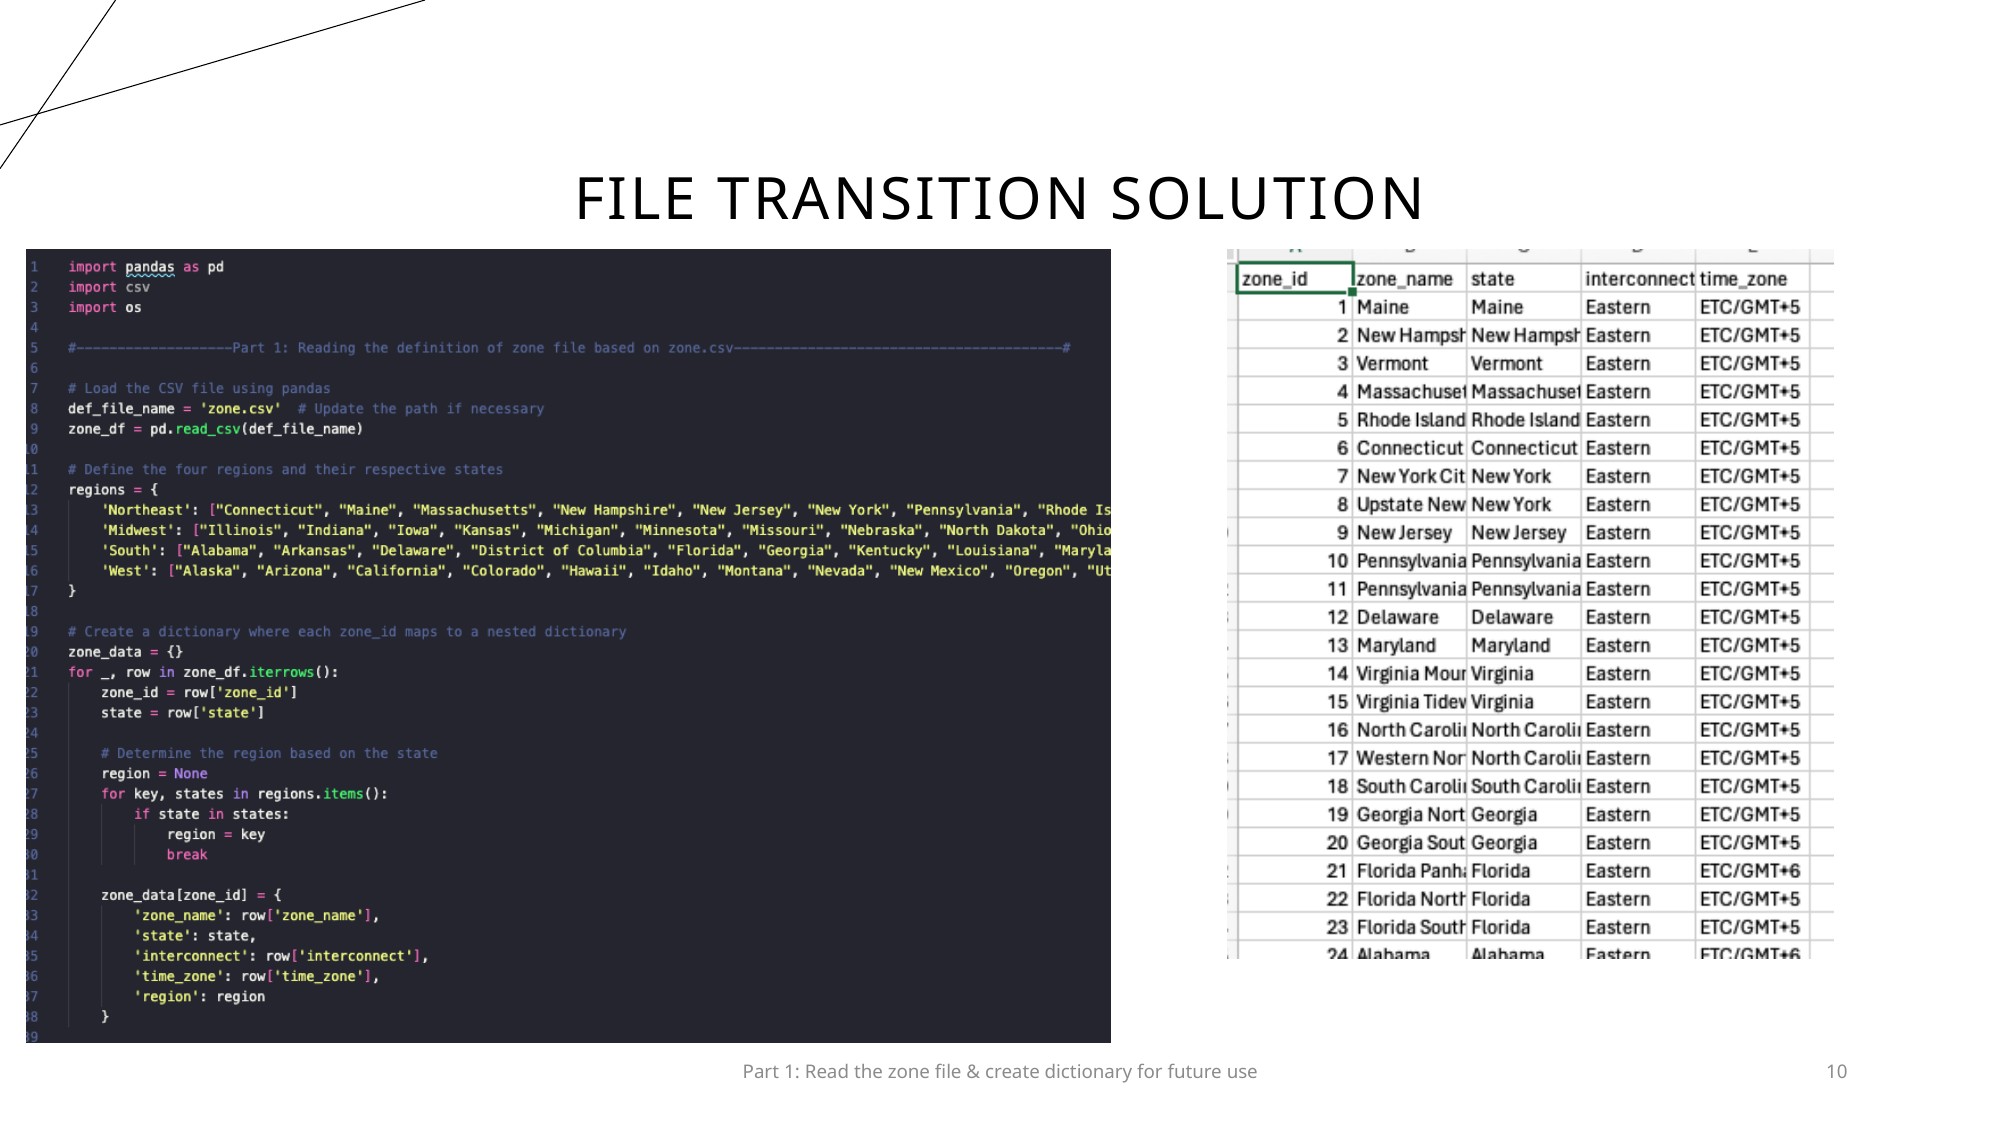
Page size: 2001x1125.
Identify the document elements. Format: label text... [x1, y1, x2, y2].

picture [26, 249, 1111, 1043]
title File transition solution [137, 22, 1863, 240]
footer Part 1: Read the zone file & create dictionary for future use [662, 1042, 1338, 1103]
picture [1227, 249, 1834, 959]
slide_number 10 [1412, 1042, 1863, 1103]
